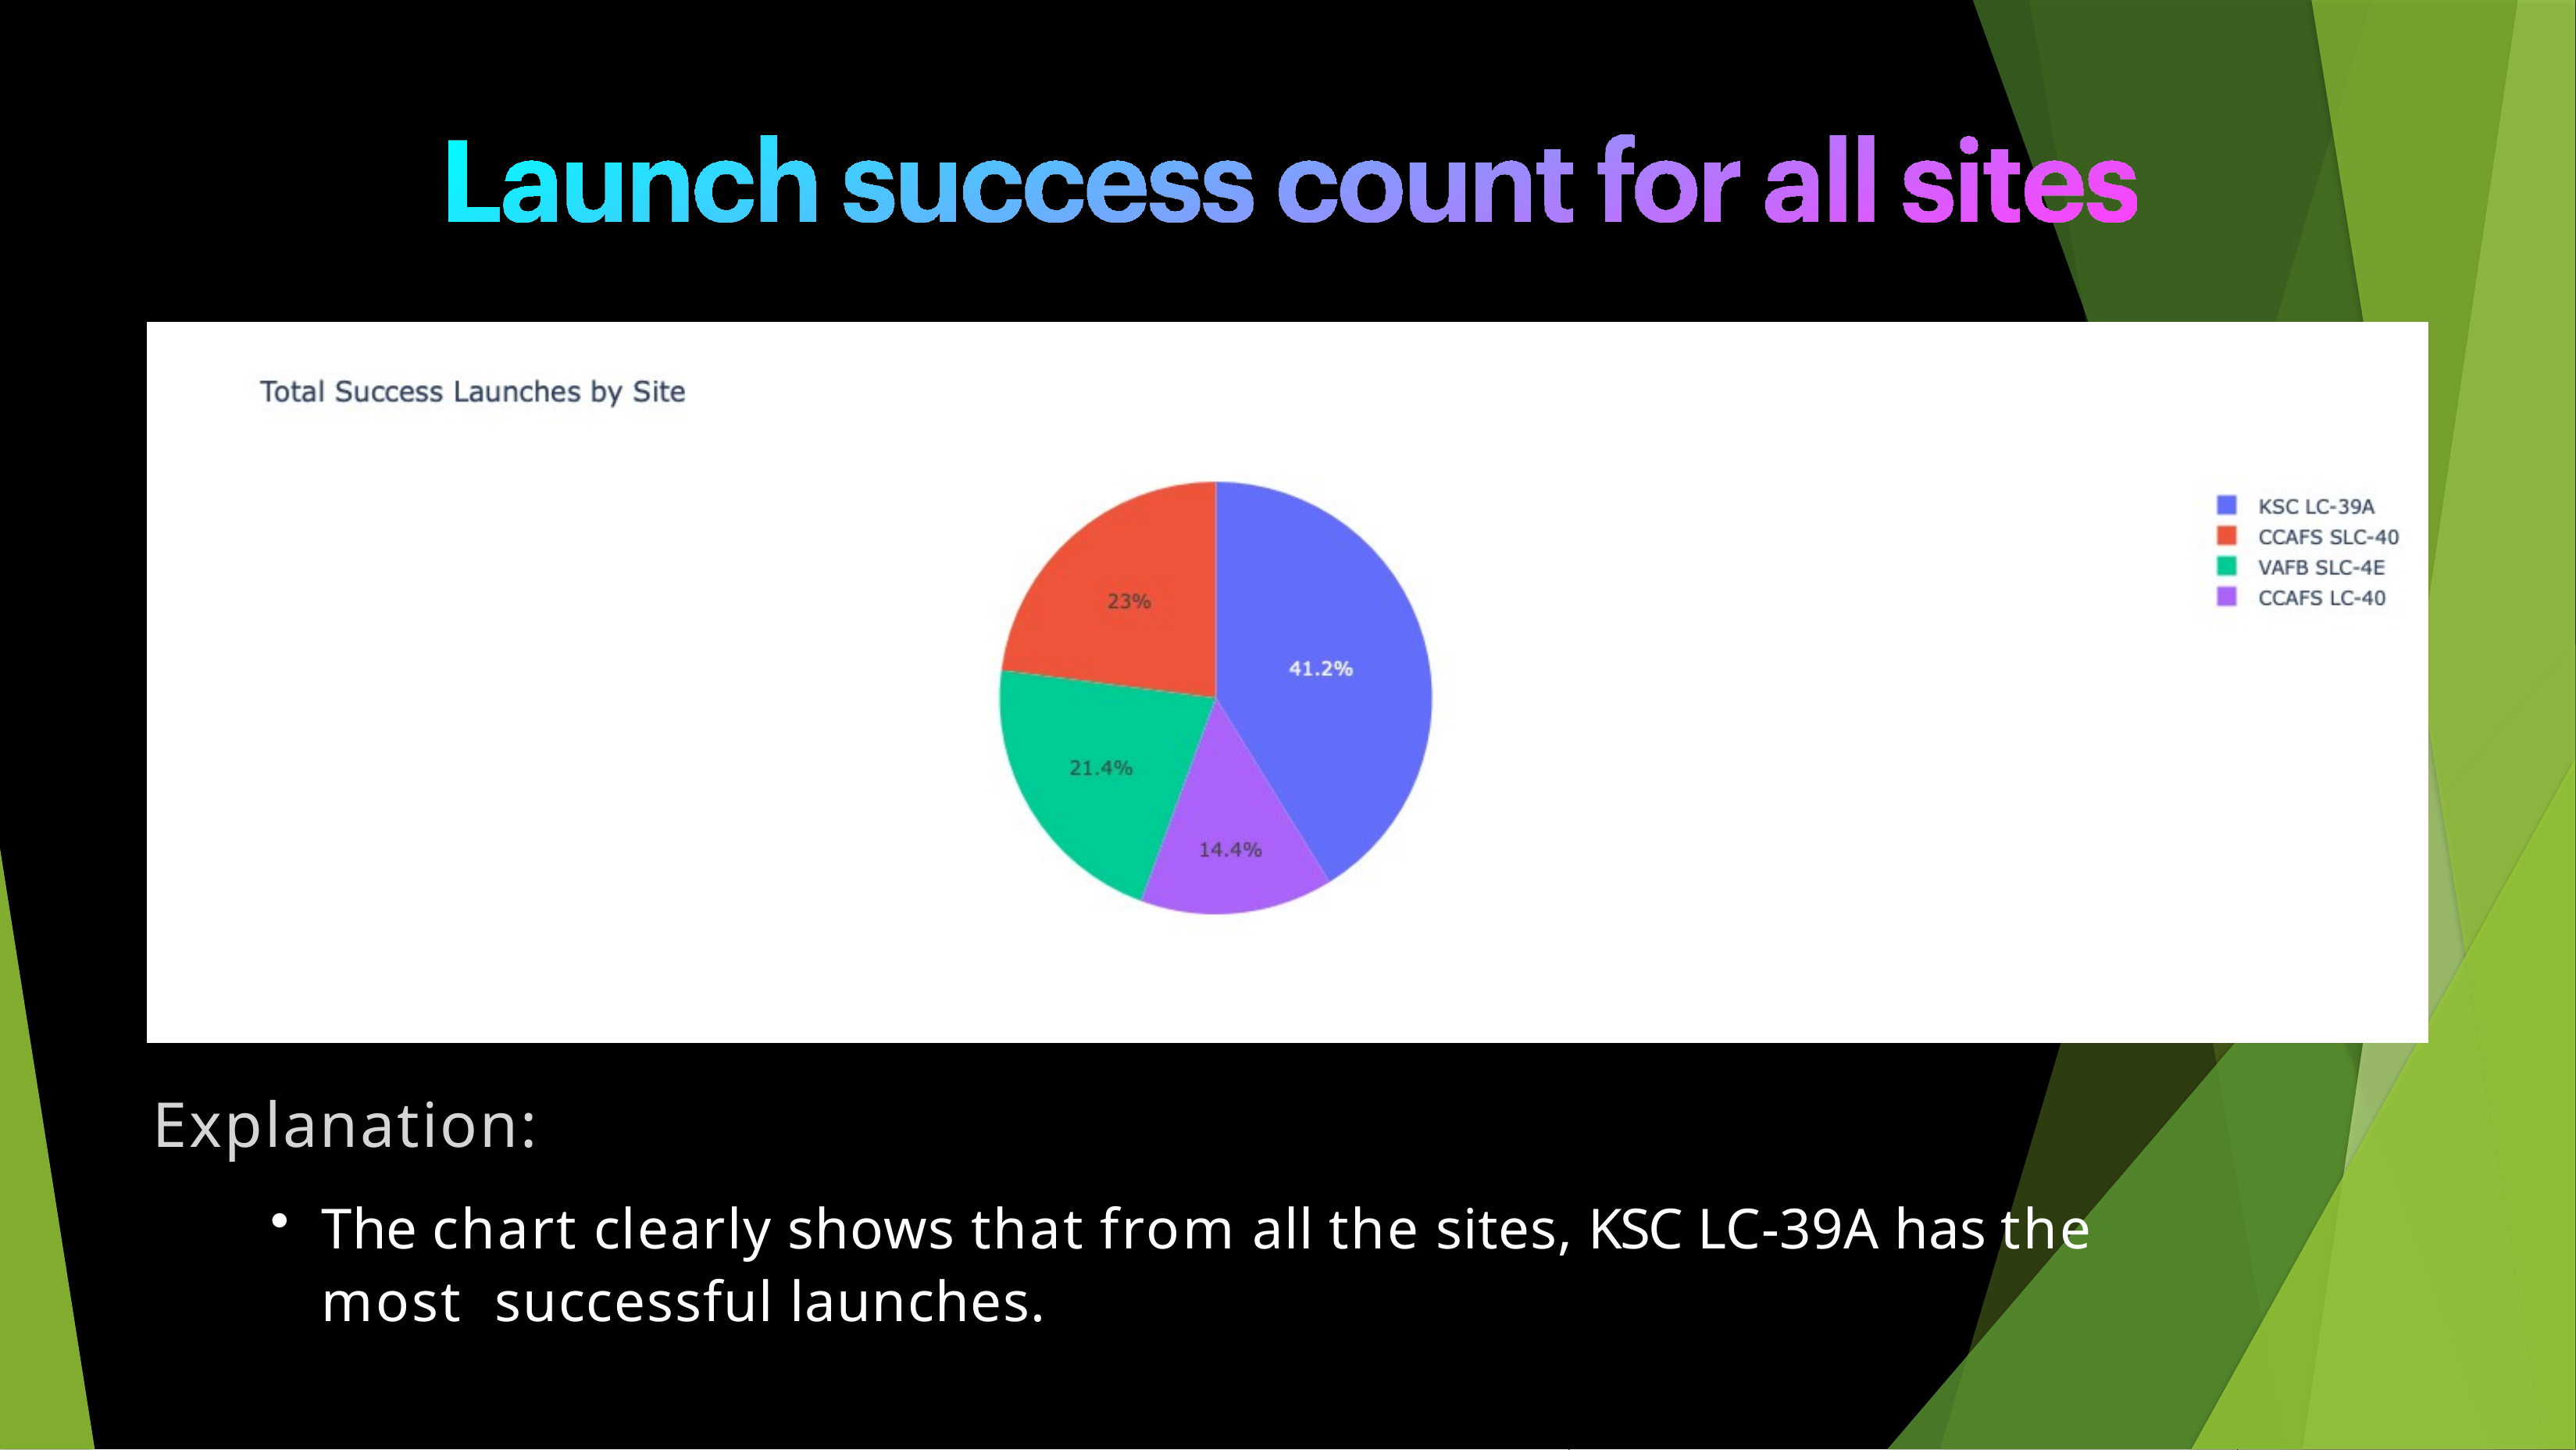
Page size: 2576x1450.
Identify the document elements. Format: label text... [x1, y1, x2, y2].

text_box Explanation: The chart clearly shows that from all the sites, KSC LC-39A has the most successful launches. [151, 1052, 2185, 1333]
picture [147, 321, 2429, 1044]
picture [448, 134, 2137, 223]
